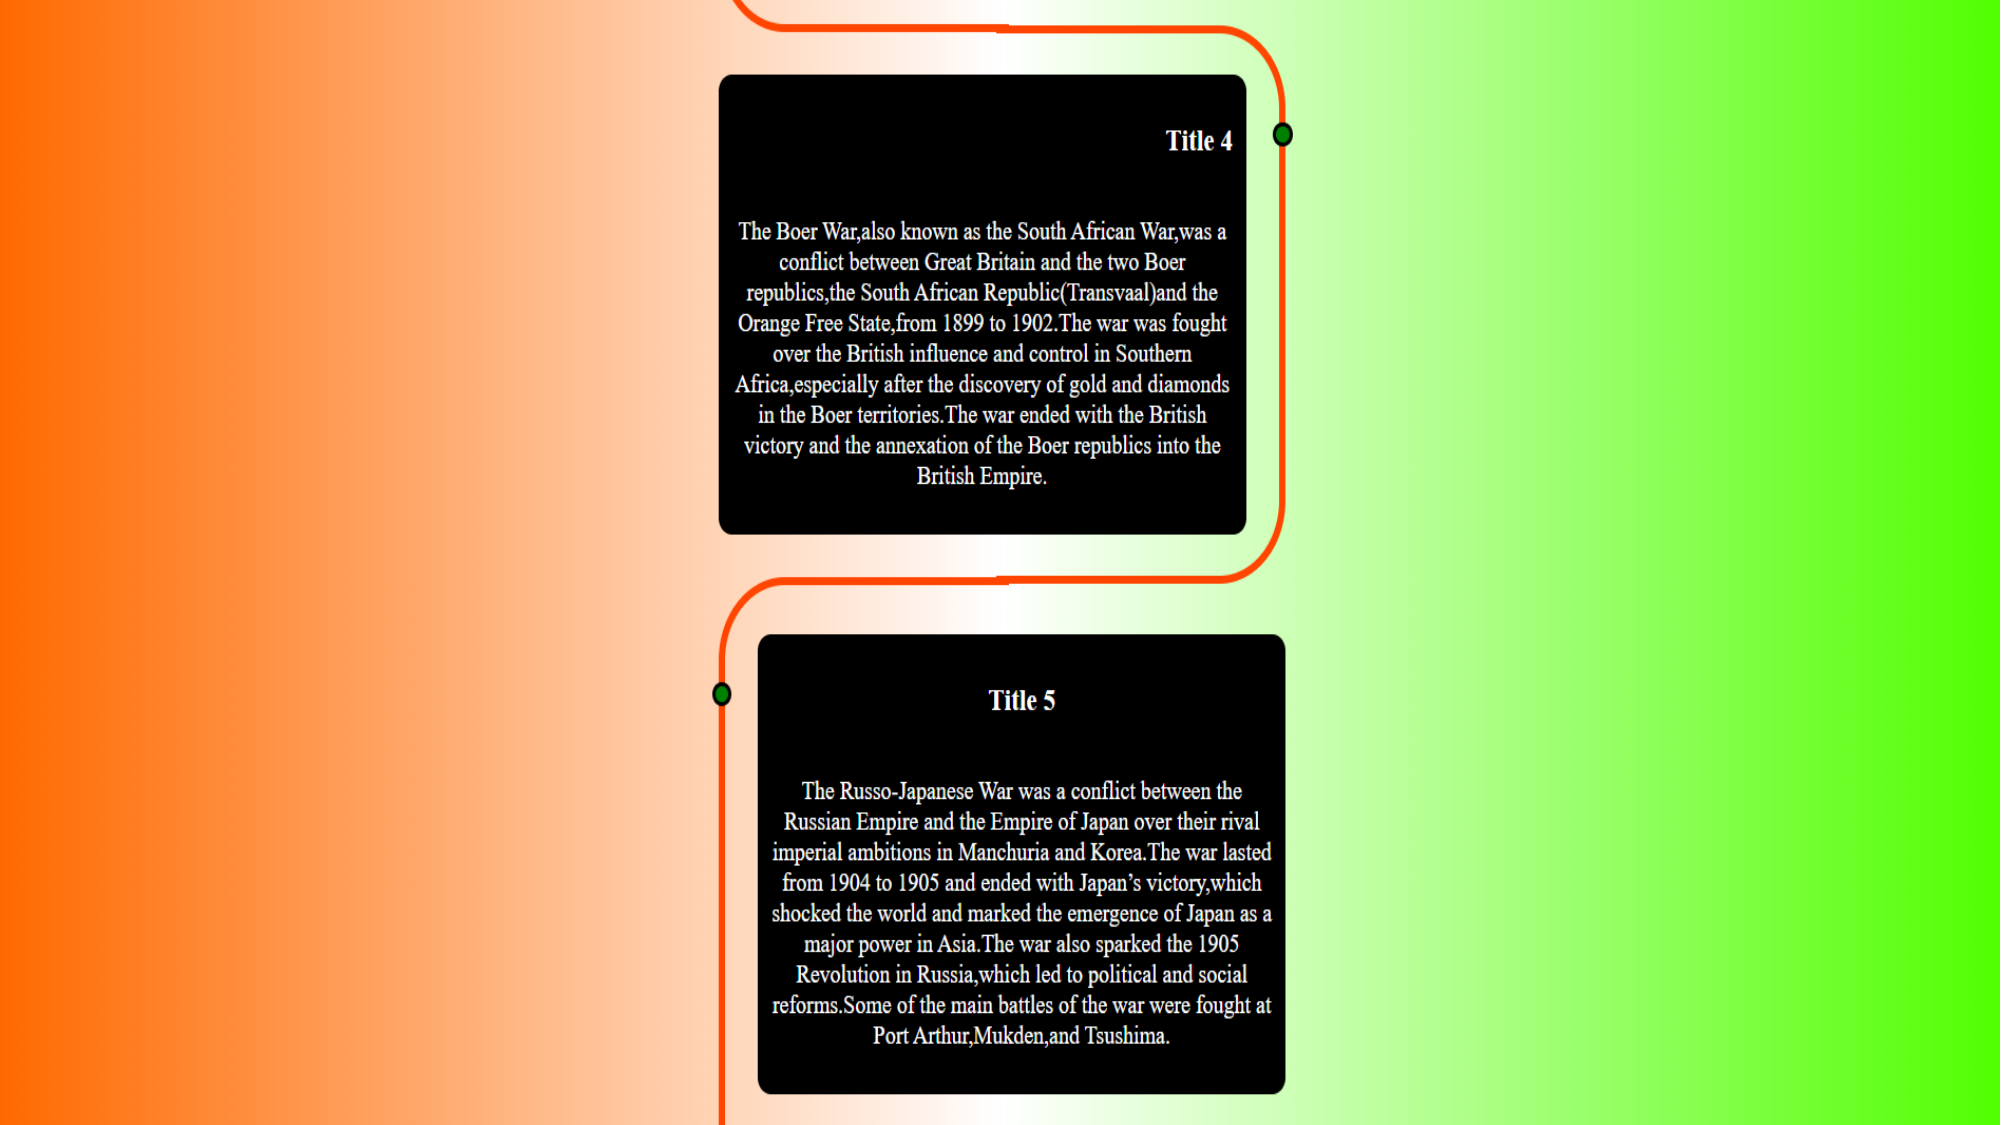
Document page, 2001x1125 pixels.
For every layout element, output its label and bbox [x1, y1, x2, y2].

list [0, 0, 2000, 1125]
